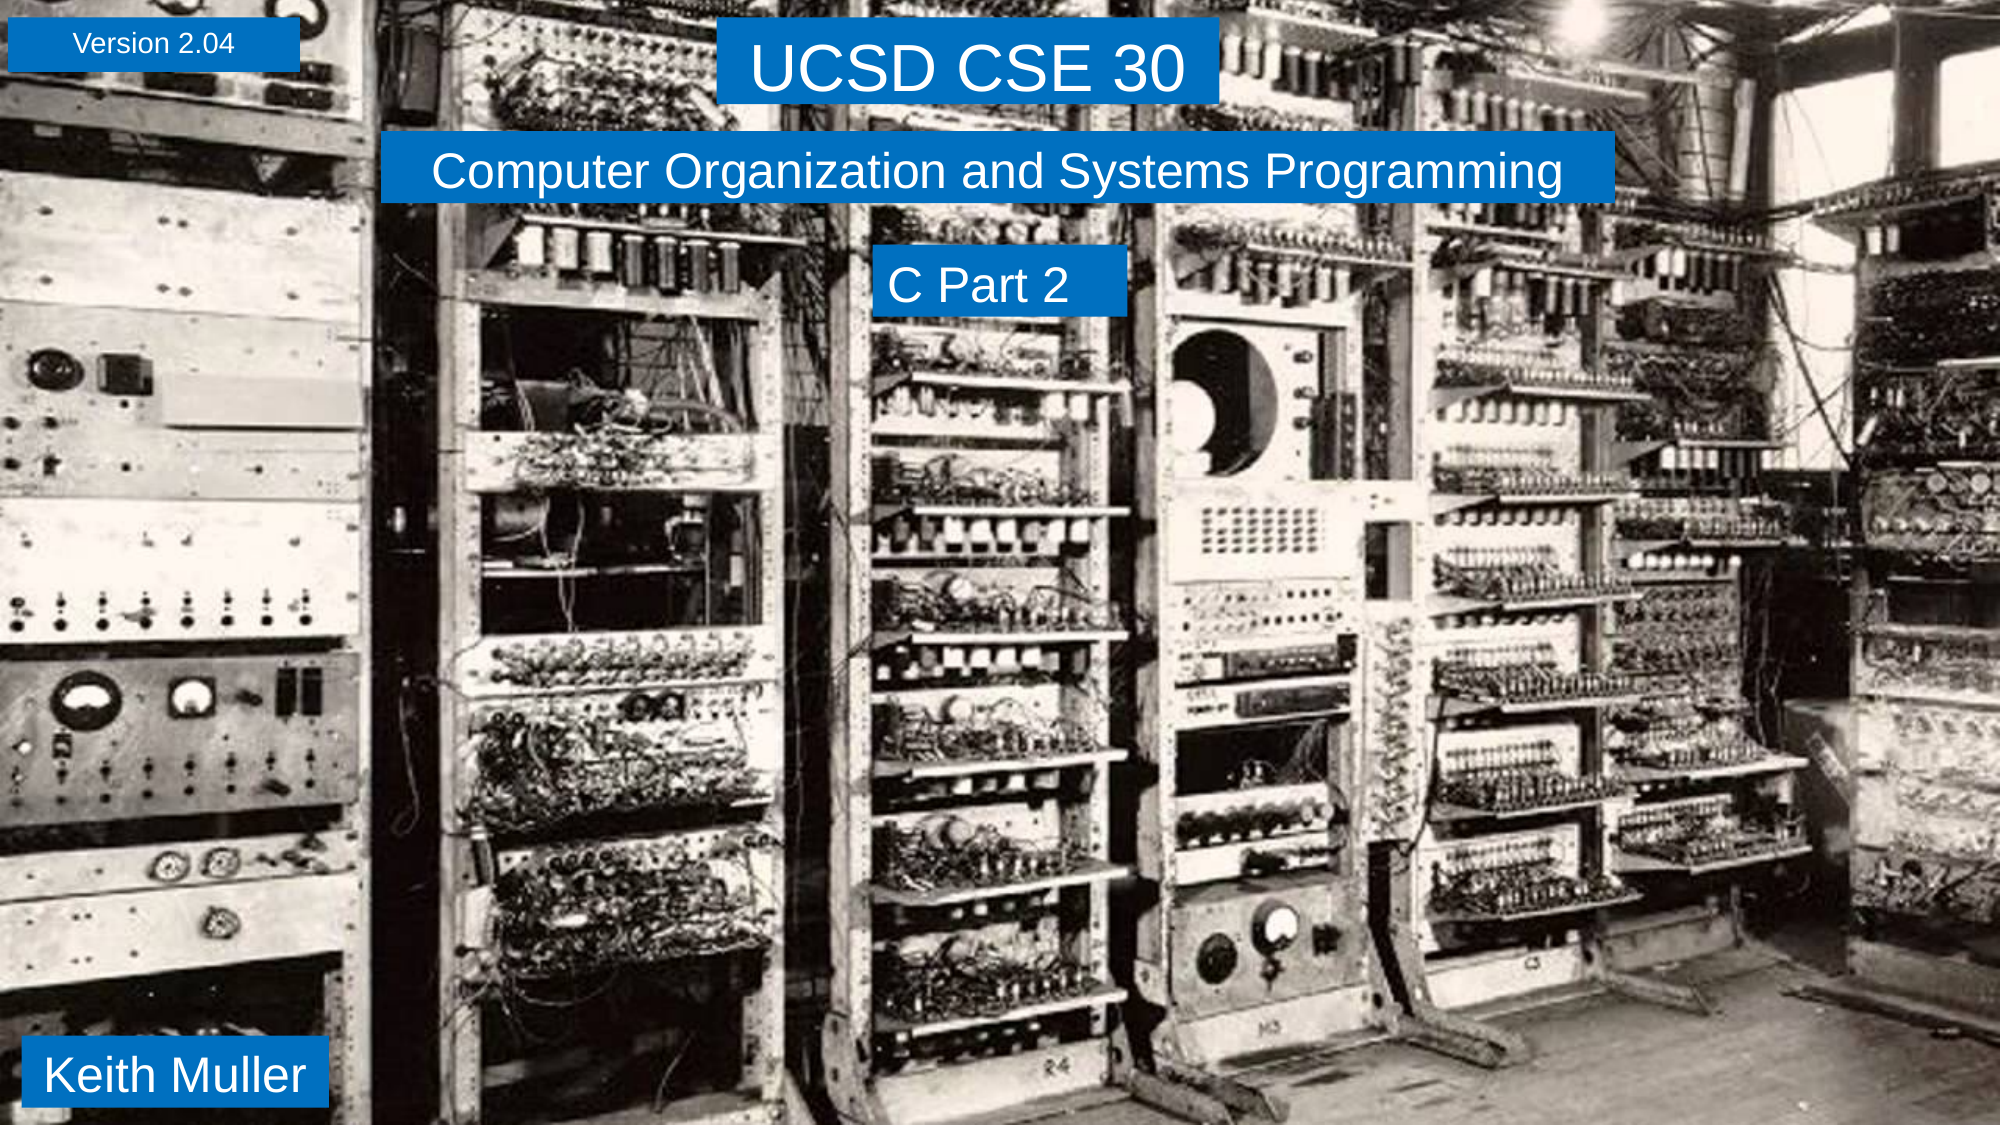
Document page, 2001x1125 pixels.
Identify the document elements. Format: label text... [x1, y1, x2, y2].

text_box Computer Organization and Systems Programming [381, 131, 1615, 204]
text_box C Part 2 [872, 244, 1128, 317]
text_box UCSD CSE 30 [716, 17, 1220, 105]
text_box Version 2.04 [7, 17, 300, 72]
picture [0, 0, 2000, 1125]
text_box Keith Muller [21, 1035, 329, 1108]
